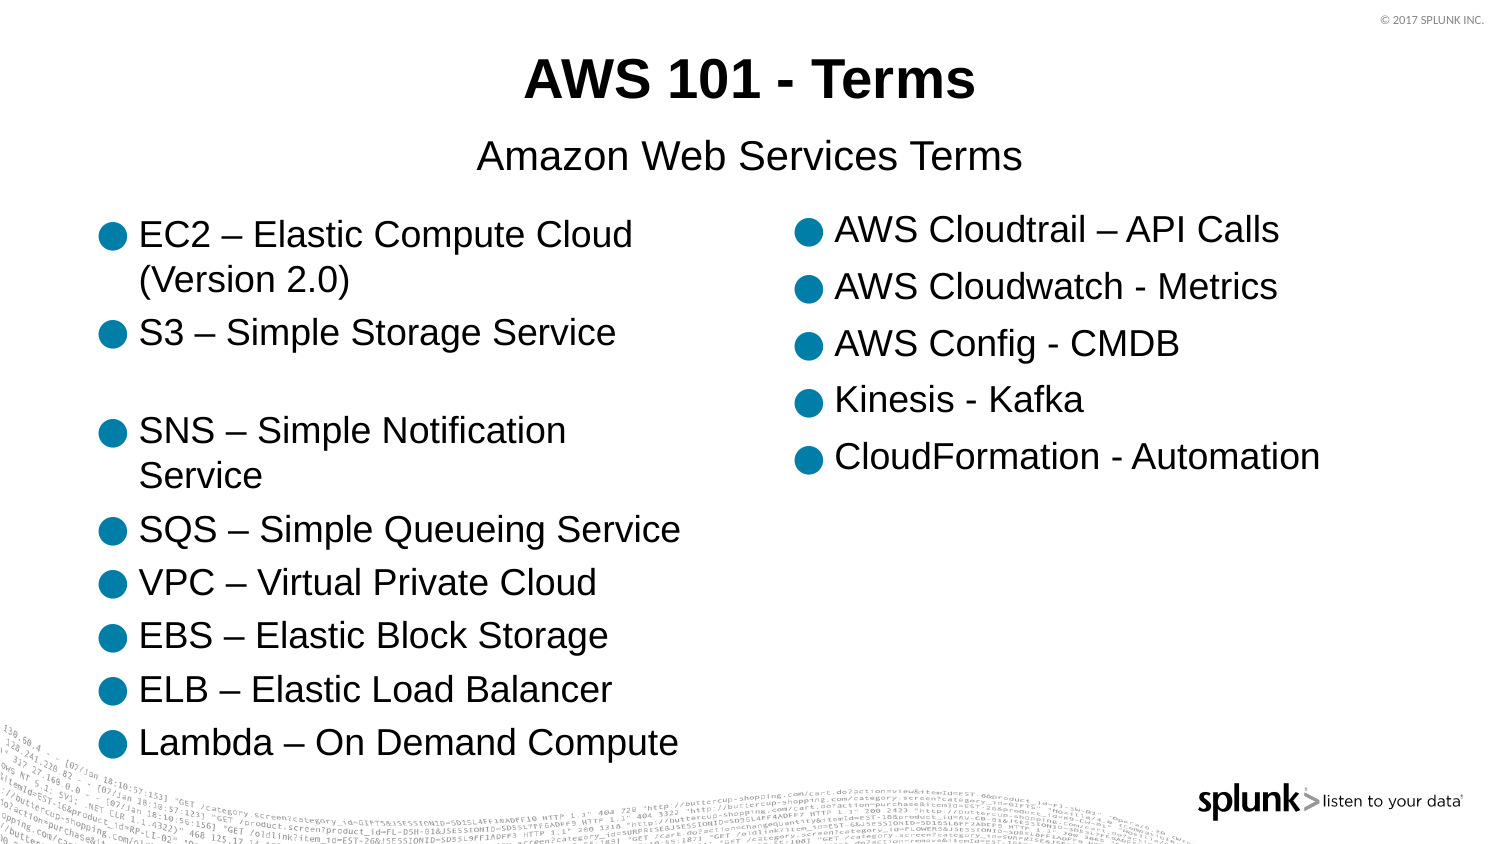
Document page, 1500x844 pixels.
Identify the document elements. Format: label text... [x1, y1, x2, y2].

subtitle Amazon Web Services Terms [0, 129, 1500, 206]
picture [0, 206, 1500, 844]
title AWS 101 - Terms [0, 0, 1500, 129]
list AWS Cloudtrail – API Calls AWS Cloudwatch - Metrics AWS Config - CMDB Kinesis - Kafka CloudFormation - Automation [784, 205, 1398, 746]
list EC2 – Elastic Compute Cloud (Version 2.0) S3 – Simple Storage Service SNS – Simple Notification Service SQS – Simple Queueing Service VPC – Virtual Private Cloud EBS – Elastic Block Storage ELB – Elastic Load Balancer Lambda – On Demand Compute [88, 205, 692, 751]
